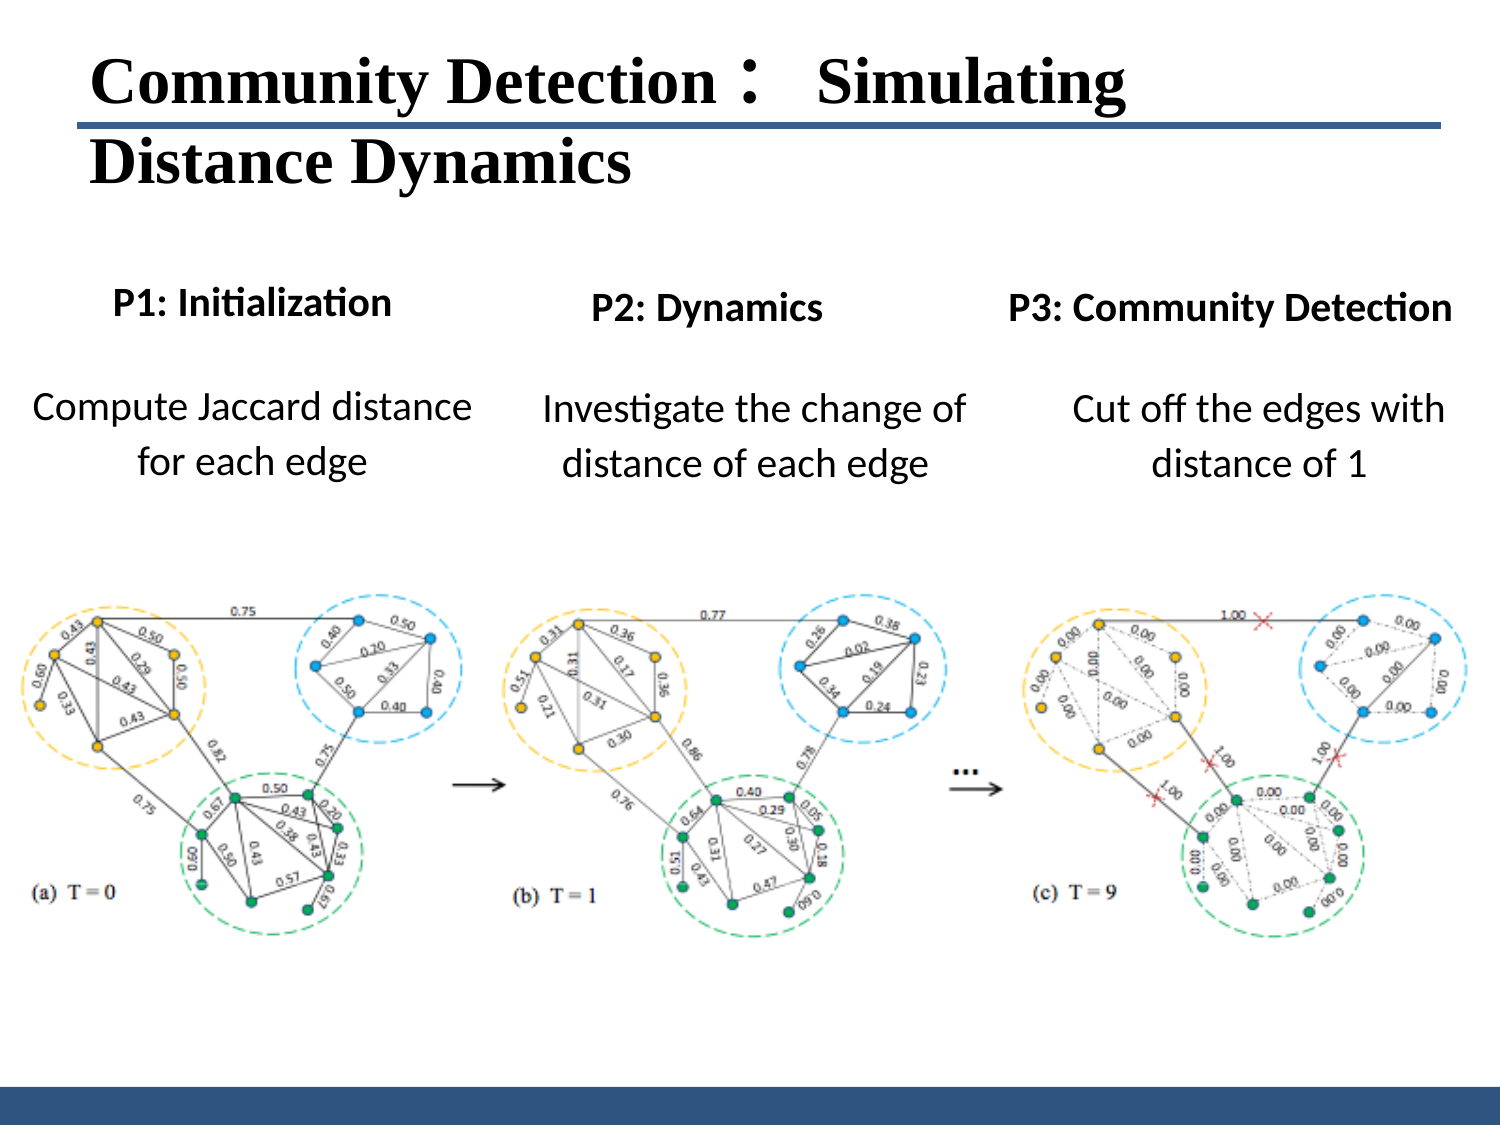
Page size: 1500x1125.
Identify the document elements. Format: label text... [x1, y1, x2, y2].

text_box Community Detection：Simulating Distance Dynamics [74, 29, 1229, 204]
text_box P2: Dynamics [485, 275, 931, 331]
text_box P1: Initialization [30, 269, 476, 325]
text_box Cut off the edges with distance of 1 [1037, 375, 1482, 486]
text_box P3: Community Detection [988, 275, 1473, 331]
text_box Compute Jaccard distance for each edge [30, 373, 476, 484]
picture [19, 591, 1470, 944]
text_box Investigate the change of distance of each edge [532, 375, 978, 486]
